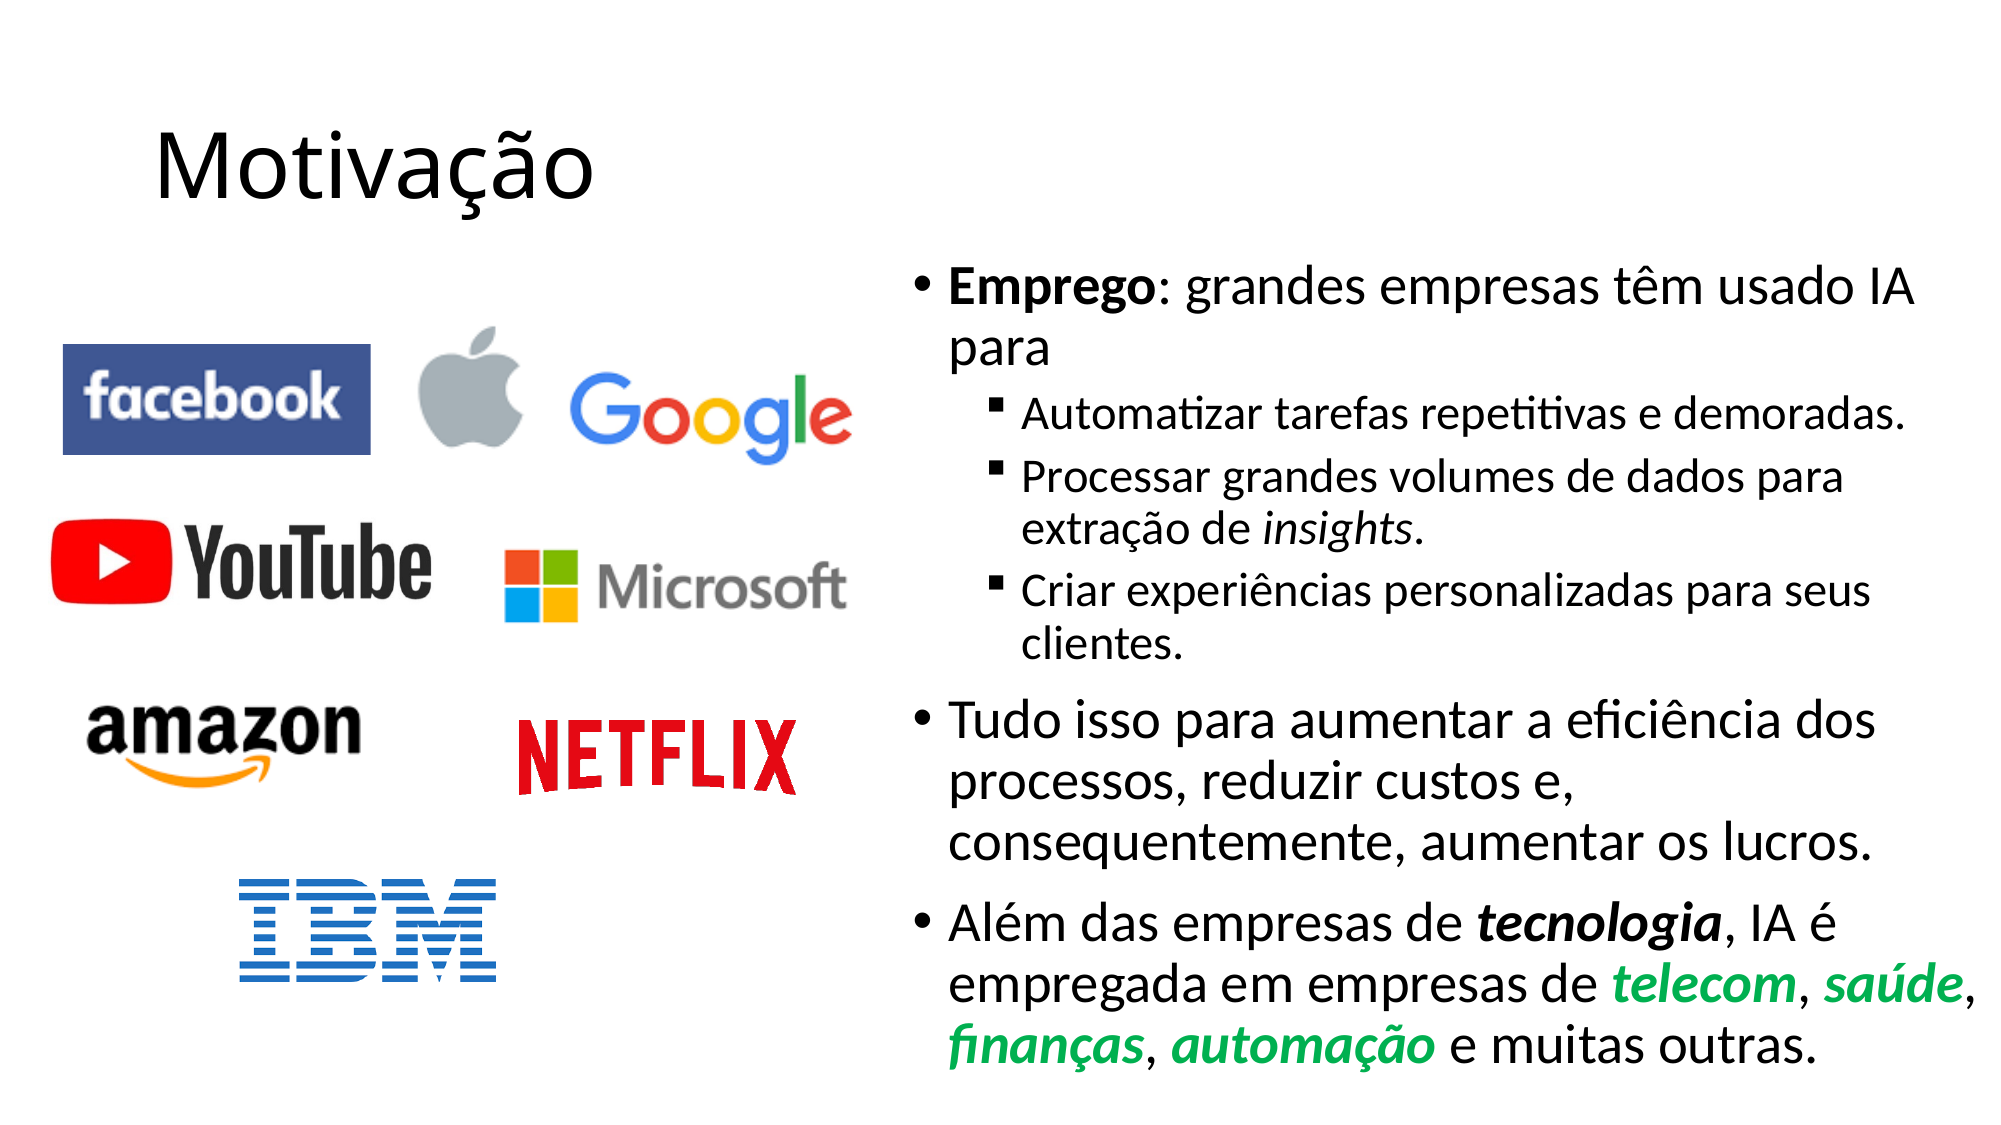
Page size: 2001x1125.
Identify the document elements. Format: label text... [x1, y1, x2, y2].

picture [405, 309, 531, 453]
picture [495, 536, 863, 642]
title Motivação [137, 59, 1863, 278]
picture [519, 720, 796, 795]
picture [62, 344, 371, 455]
picture [48, 517, 434, 607]
picture [83, 691, 371, 801]
list Emprego: grandes empresas têm usado IA para Automatizar tarefas repetitivas e demoradas. Processar grandes volumes de dados para extração de insights. Criar experiências personalizadas para seus clientes. Tudo isso para aumentar a eficiência dos processos, reduzir custos e, consequentemente, aumentar os lucros. Além das empresas de tecnologia, IA é empregada em empresas de telecom, saúde, finanças, automação e muitas outras. [897, 248, 2000, 1125]
picture [560, 361, 868, 485]
picture [239, 879, 496, 982]
